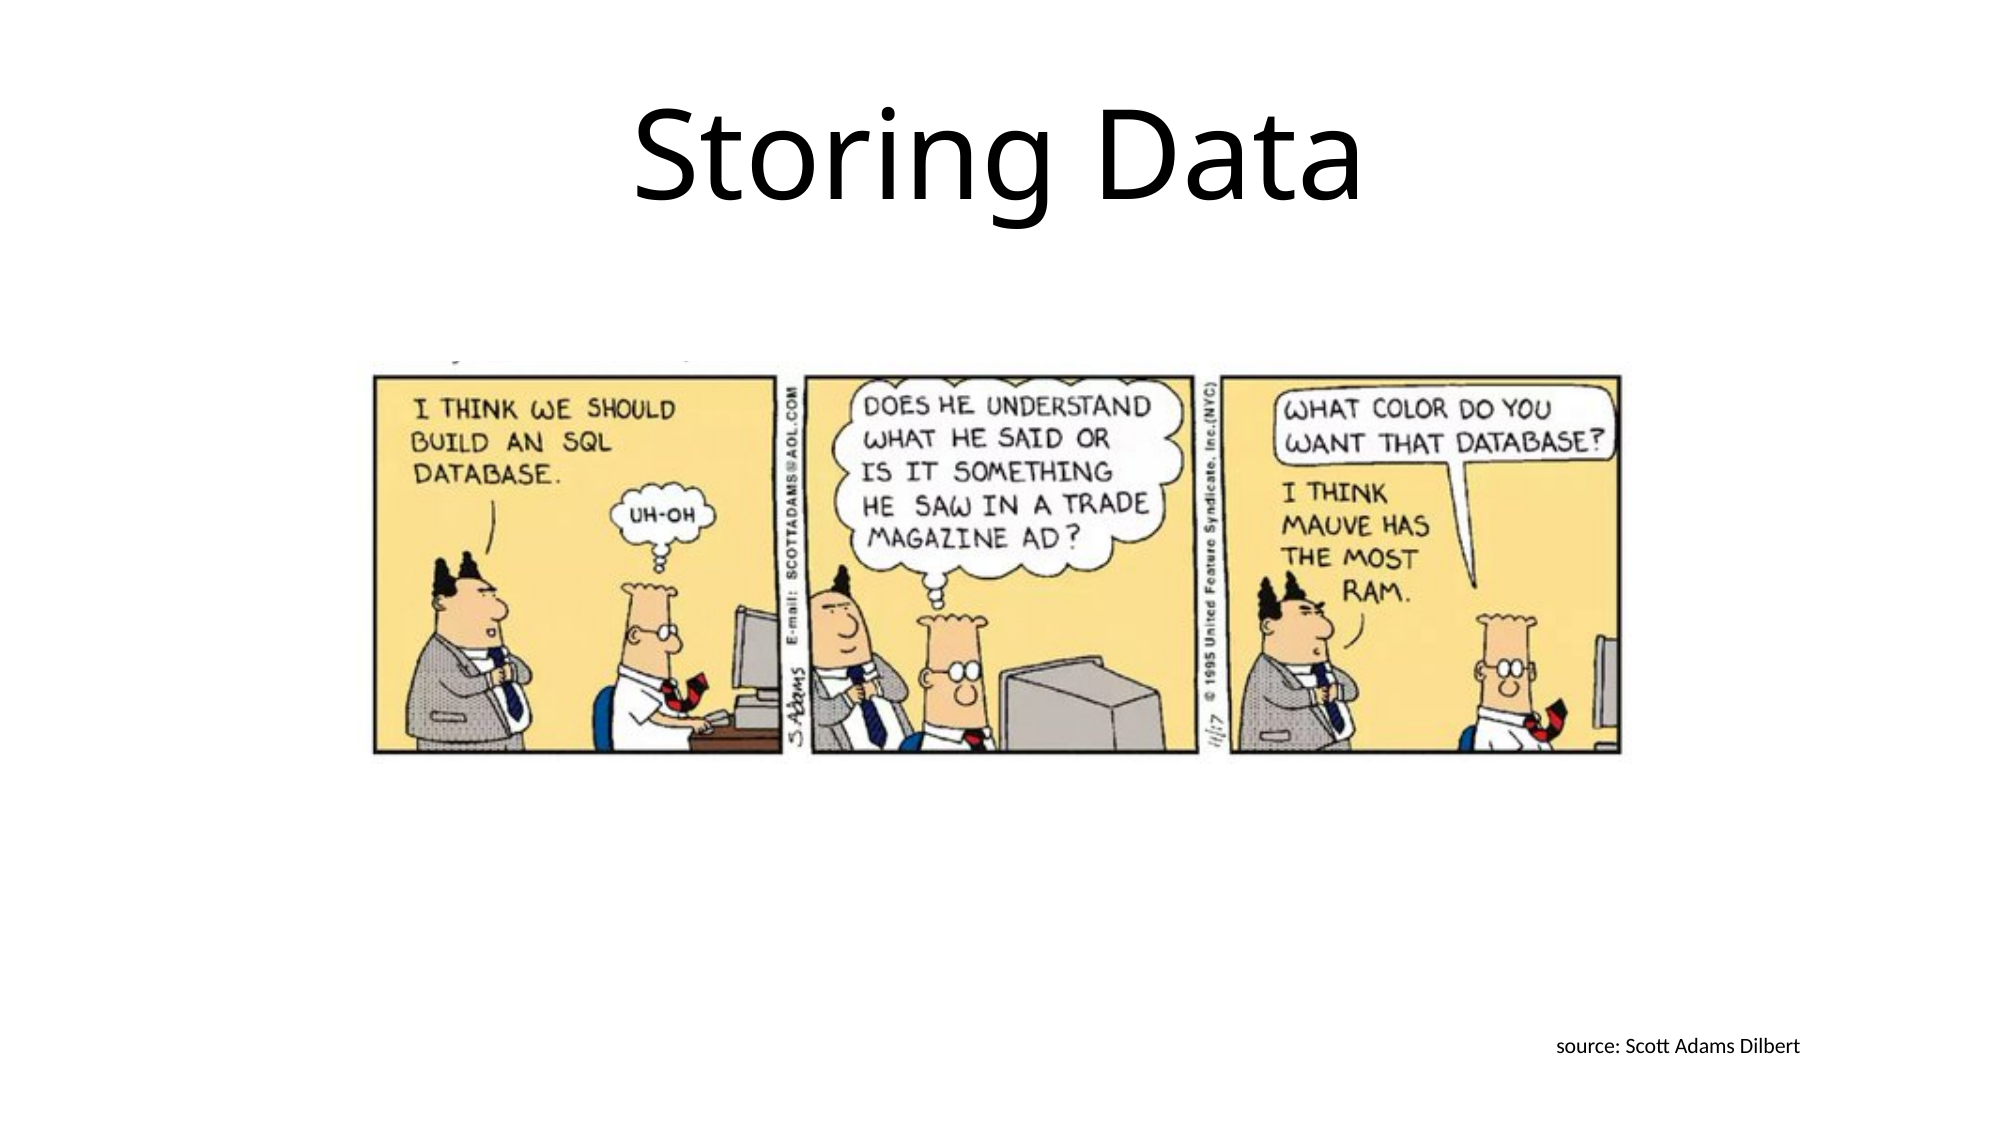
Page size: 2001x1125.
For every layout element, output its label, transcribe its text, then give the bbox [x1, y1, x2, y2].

picture [355, 361, 1645, 764]
text_box source: Scott Adams Dilbert [1541, 1024, 2000, 1066]
title Storing Data [137, 58, 1863, 235]
